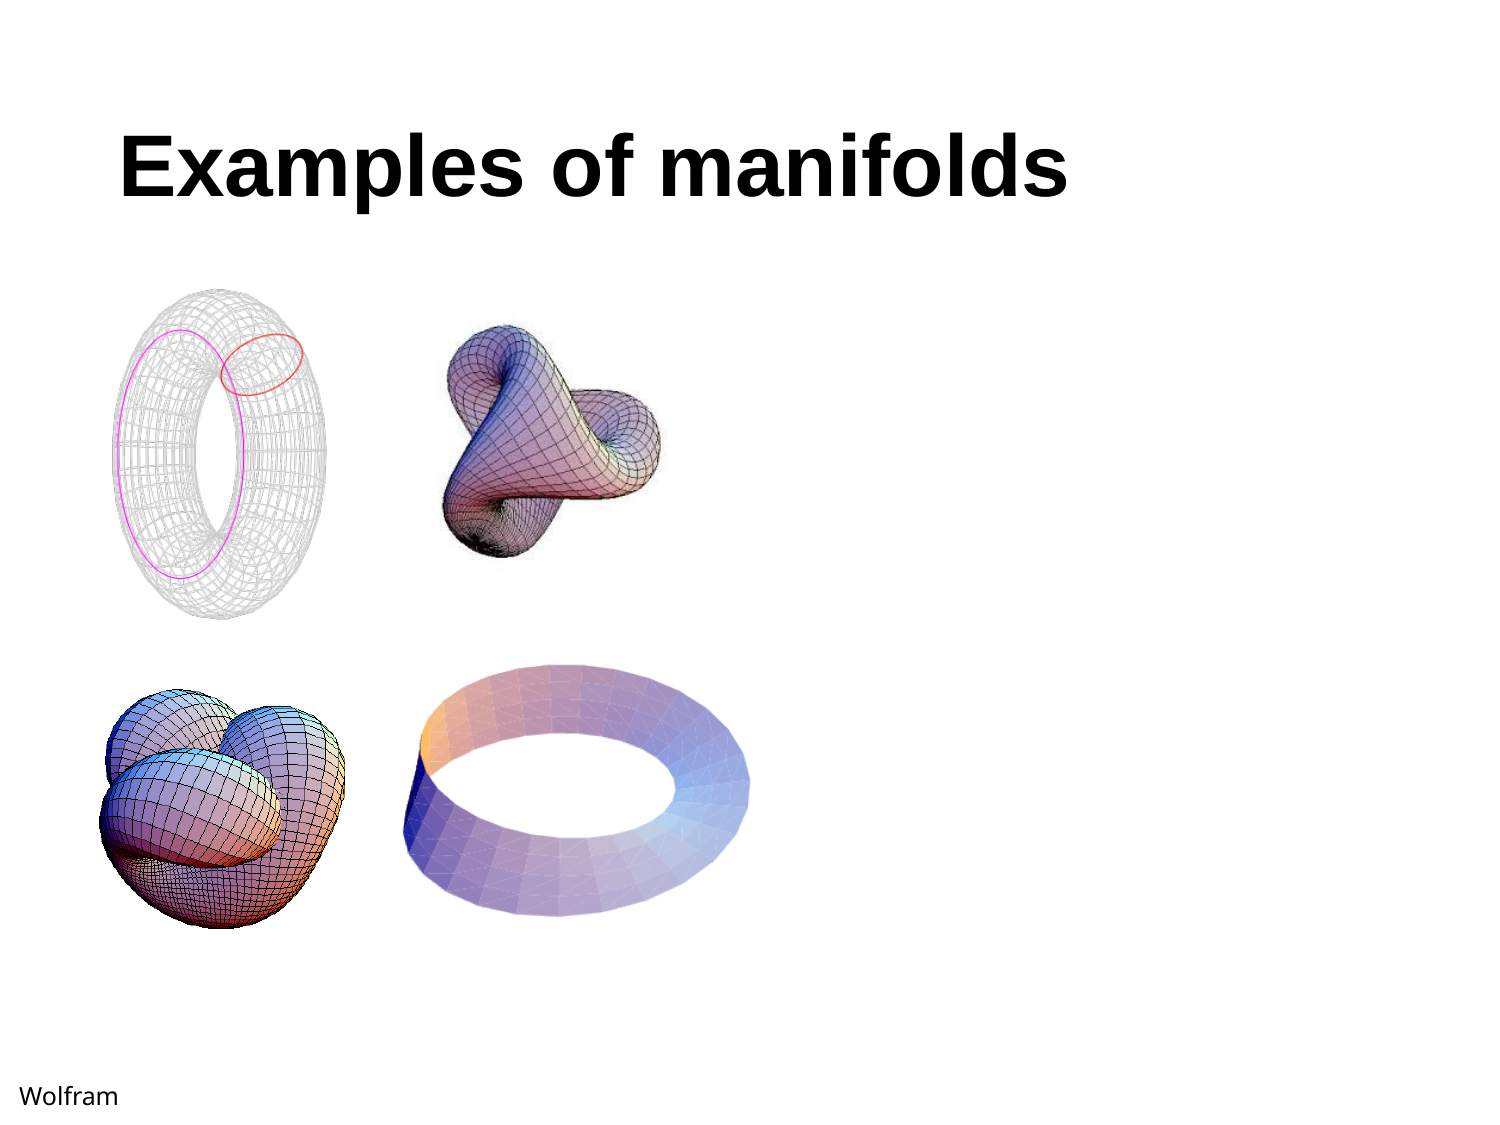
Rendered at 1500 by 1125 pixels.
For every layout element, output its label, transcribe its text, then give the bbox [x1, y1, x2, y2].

title Examples of manifolds [103, 59, 1397, 278]
text_box Wolfram [4, 1072, 135, 1118]
picture [105, 277, 335, 626]
picture [420, 303, 681, 577]
picture [391, 655, 759, 929]
picture [72, 669, 368, 954]
